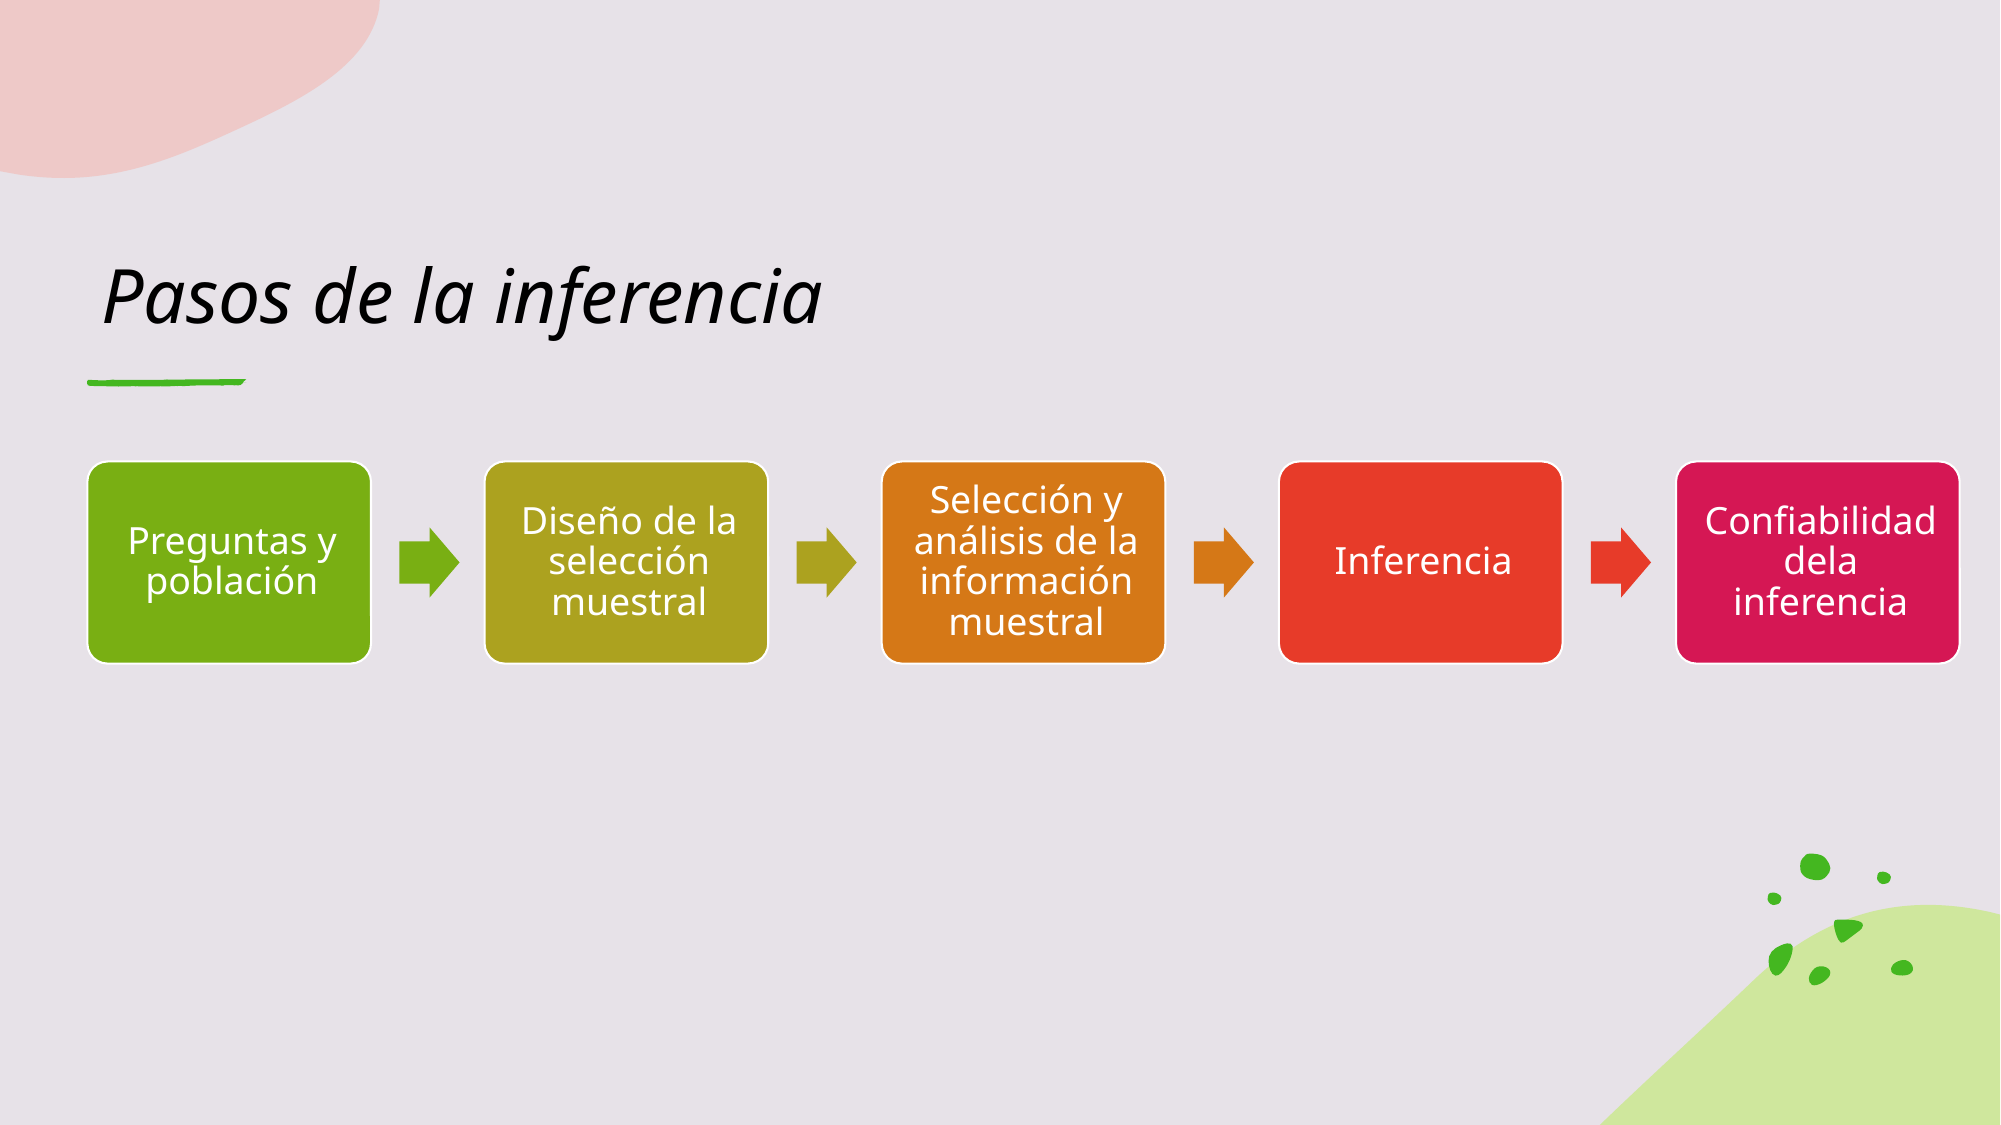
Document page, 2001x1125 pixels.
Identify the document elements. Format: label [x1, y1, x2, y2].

list [86, 26, 1961, 1098]
